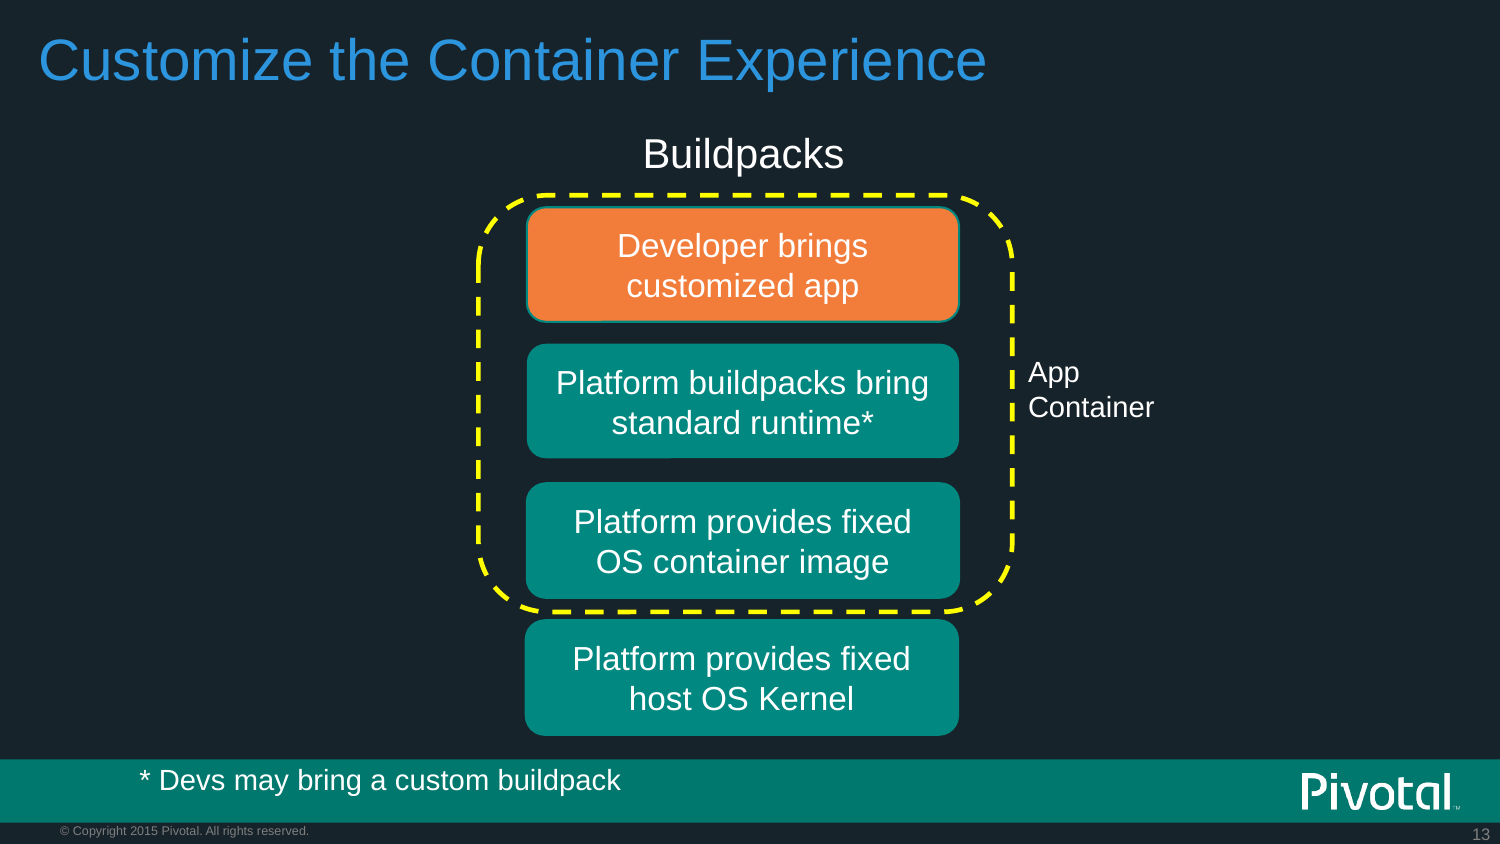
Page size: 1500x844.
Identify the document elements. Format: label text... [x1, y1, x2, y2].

text_box Developer brings customized app [524, 205, 962, 324]
title Customize the Container Experience [23, 14, 1403, 90]
text_box Platform provides fixed OS container image [524, 481, 962, 600]
text_box [476, 193, 1015, 615]
text_box Buildpacks [627, 119, 860, 185]
text_box * Devs may bring a custom buildpack [50, 754, 711, 804]
picture [1302, 773, 1460, 810]
text_box App Container [1013, 345, 1170, 431]
text_box Platform buildpacks bring standard runtime* [524, 341, 962, 461]
text_box Platform provides fixed host OS Kernel [523, 618, 961, 737]
